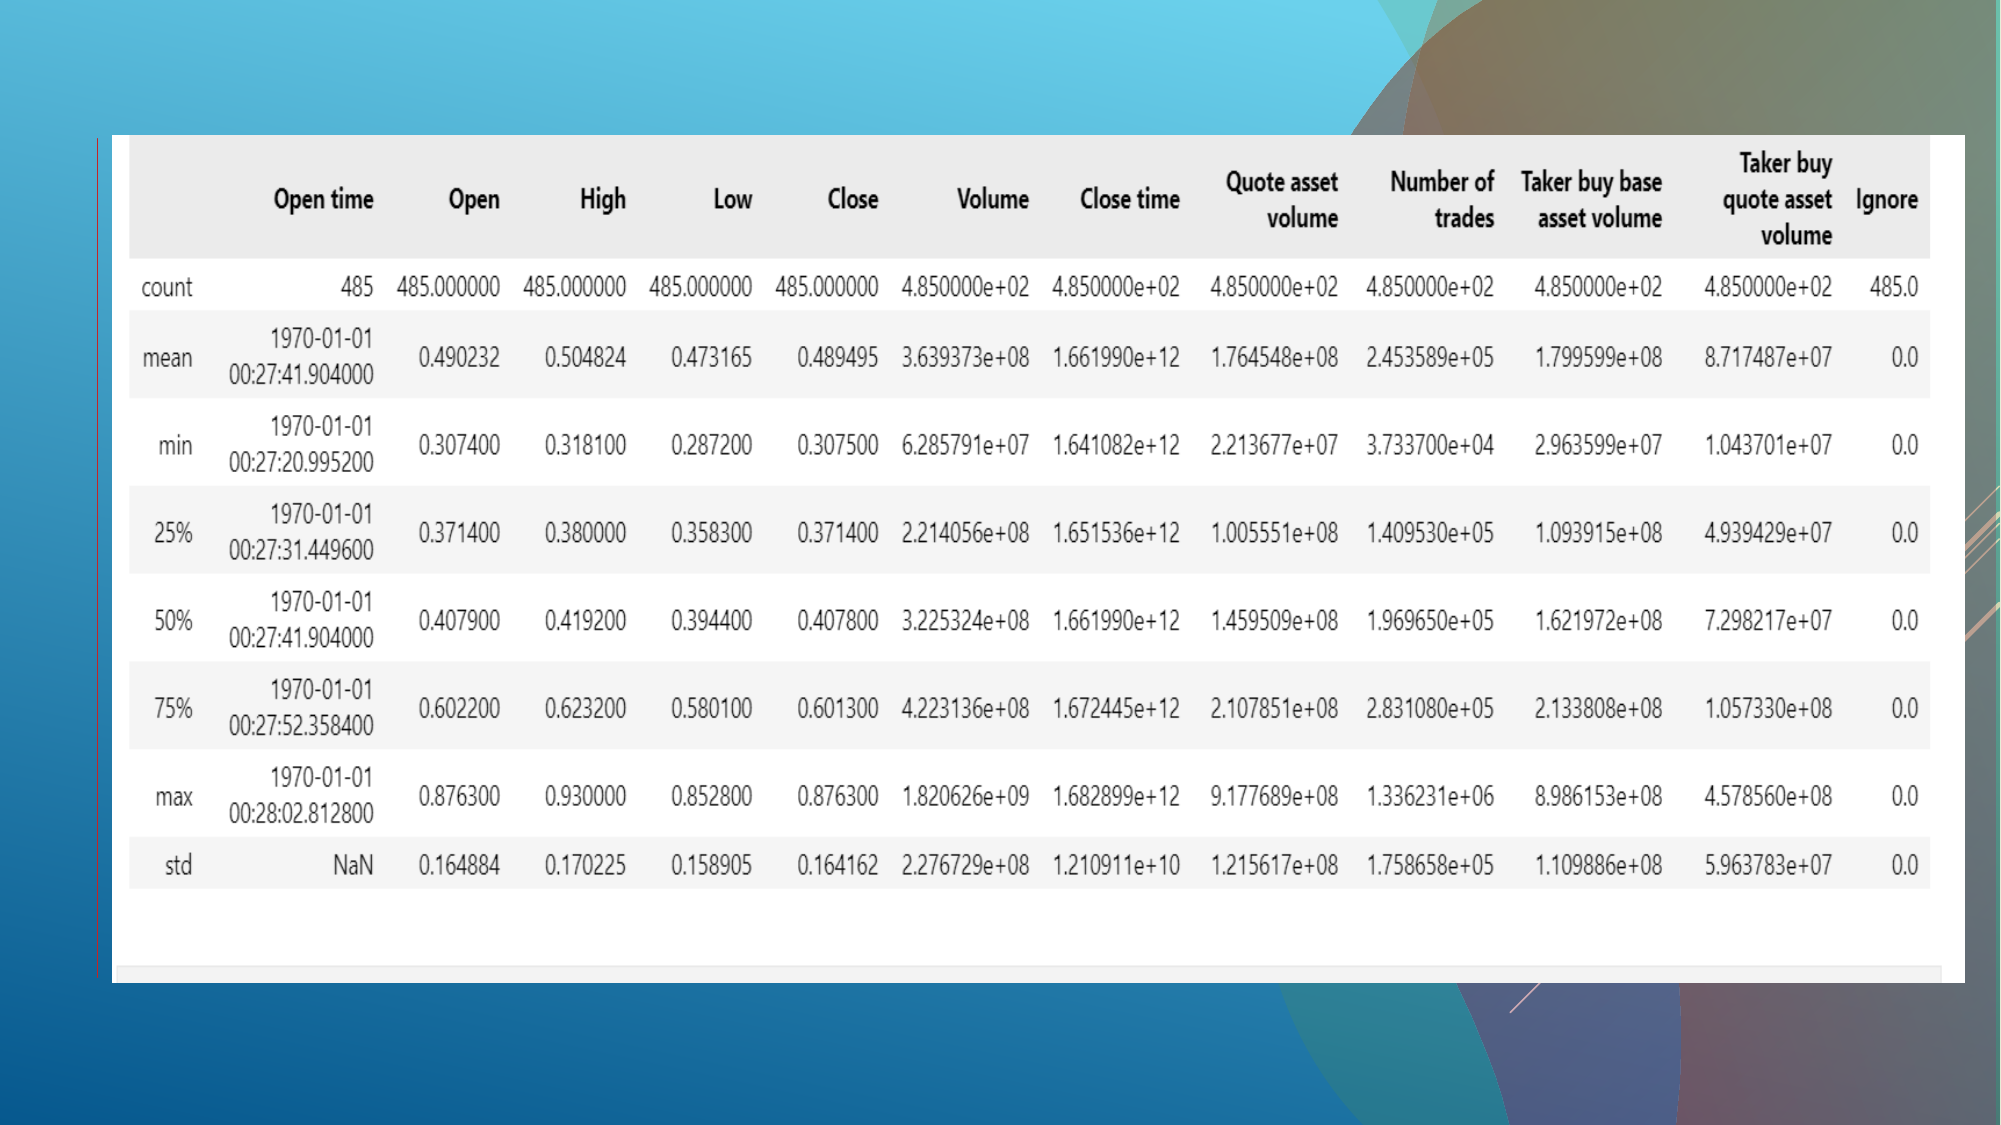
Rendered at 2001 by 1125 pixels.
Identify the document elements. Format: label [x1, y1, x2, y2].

list [111, 135, 1965, 984]
